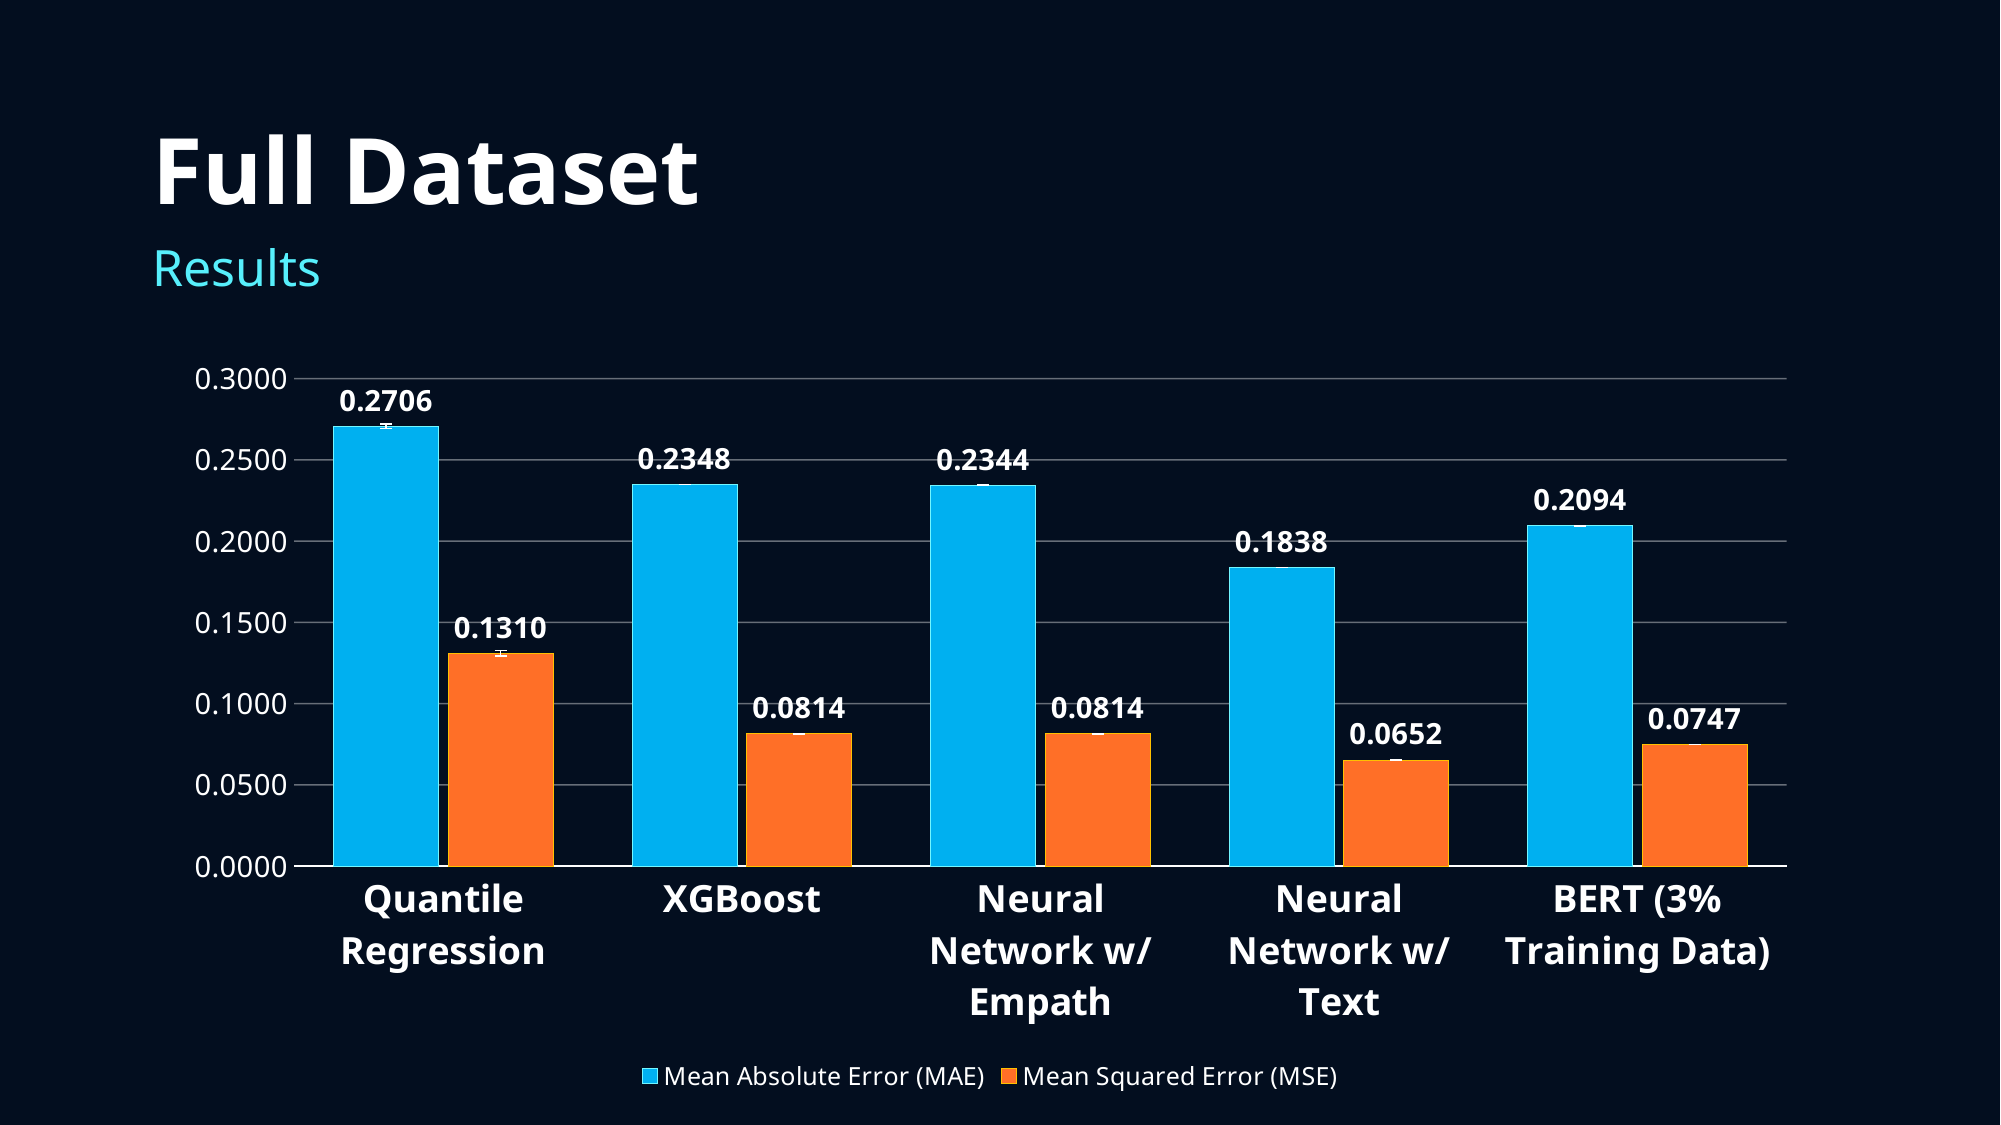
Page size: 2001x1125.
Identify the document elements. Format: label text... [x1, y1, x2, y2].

title Full Dataset [137, 80, 1863, 232]
subtitle Results [137, 235, 845, 313]
chart [161, 343, 1820, 1099]
